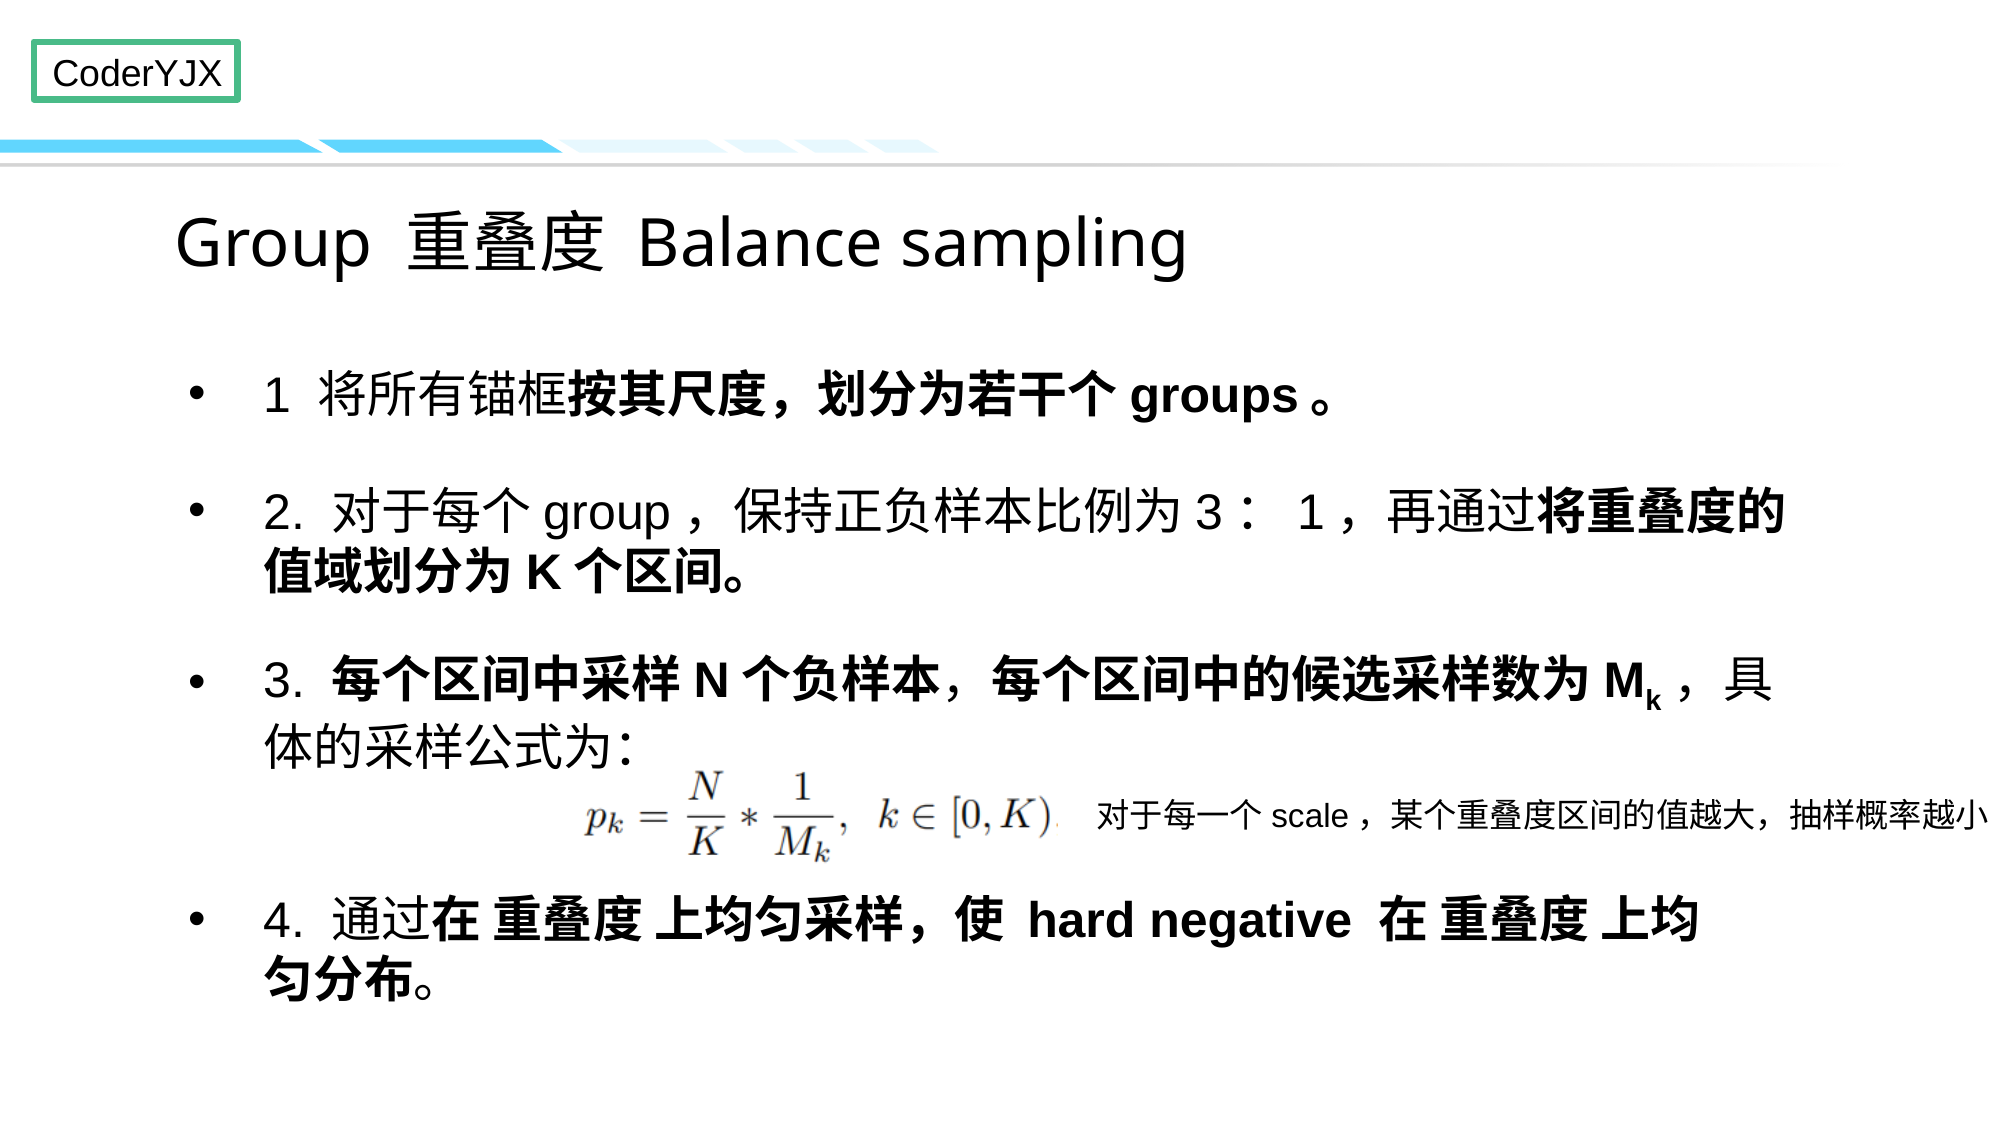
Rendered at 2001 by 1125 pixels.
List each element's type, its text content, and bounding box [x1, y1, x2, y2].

text_box 4. 通过在 重叠度 上均匀采样，使 hard negative 在 重叠度 上均匀分布。 [174, 880, 1763, 941]
list 2. 对于每个group，保持正负样本比例为3：1，再通过将重叠度的值域划分为K个区间。 [174, 472, 1812, 568]
text_box 对于每一个scale，某个重叠度区间的值越大，抽样概率越小 [1082, 787, 2000, 842]
text_box 3. 每个区间中采样N个负样本，每个区间中的候选采样数为Mk，具体的采样公式为： [174, 640, 1812, 736]
picture [549, 735, 1058, 895]
title Group 重叠度 Balance sampling [174, 200, 1450, 281]
picture [0, 163, 1851, 167]
list 1 将所有锚框按其尺度，划分为若干个groups。 [174, 354, 1687, 416]
